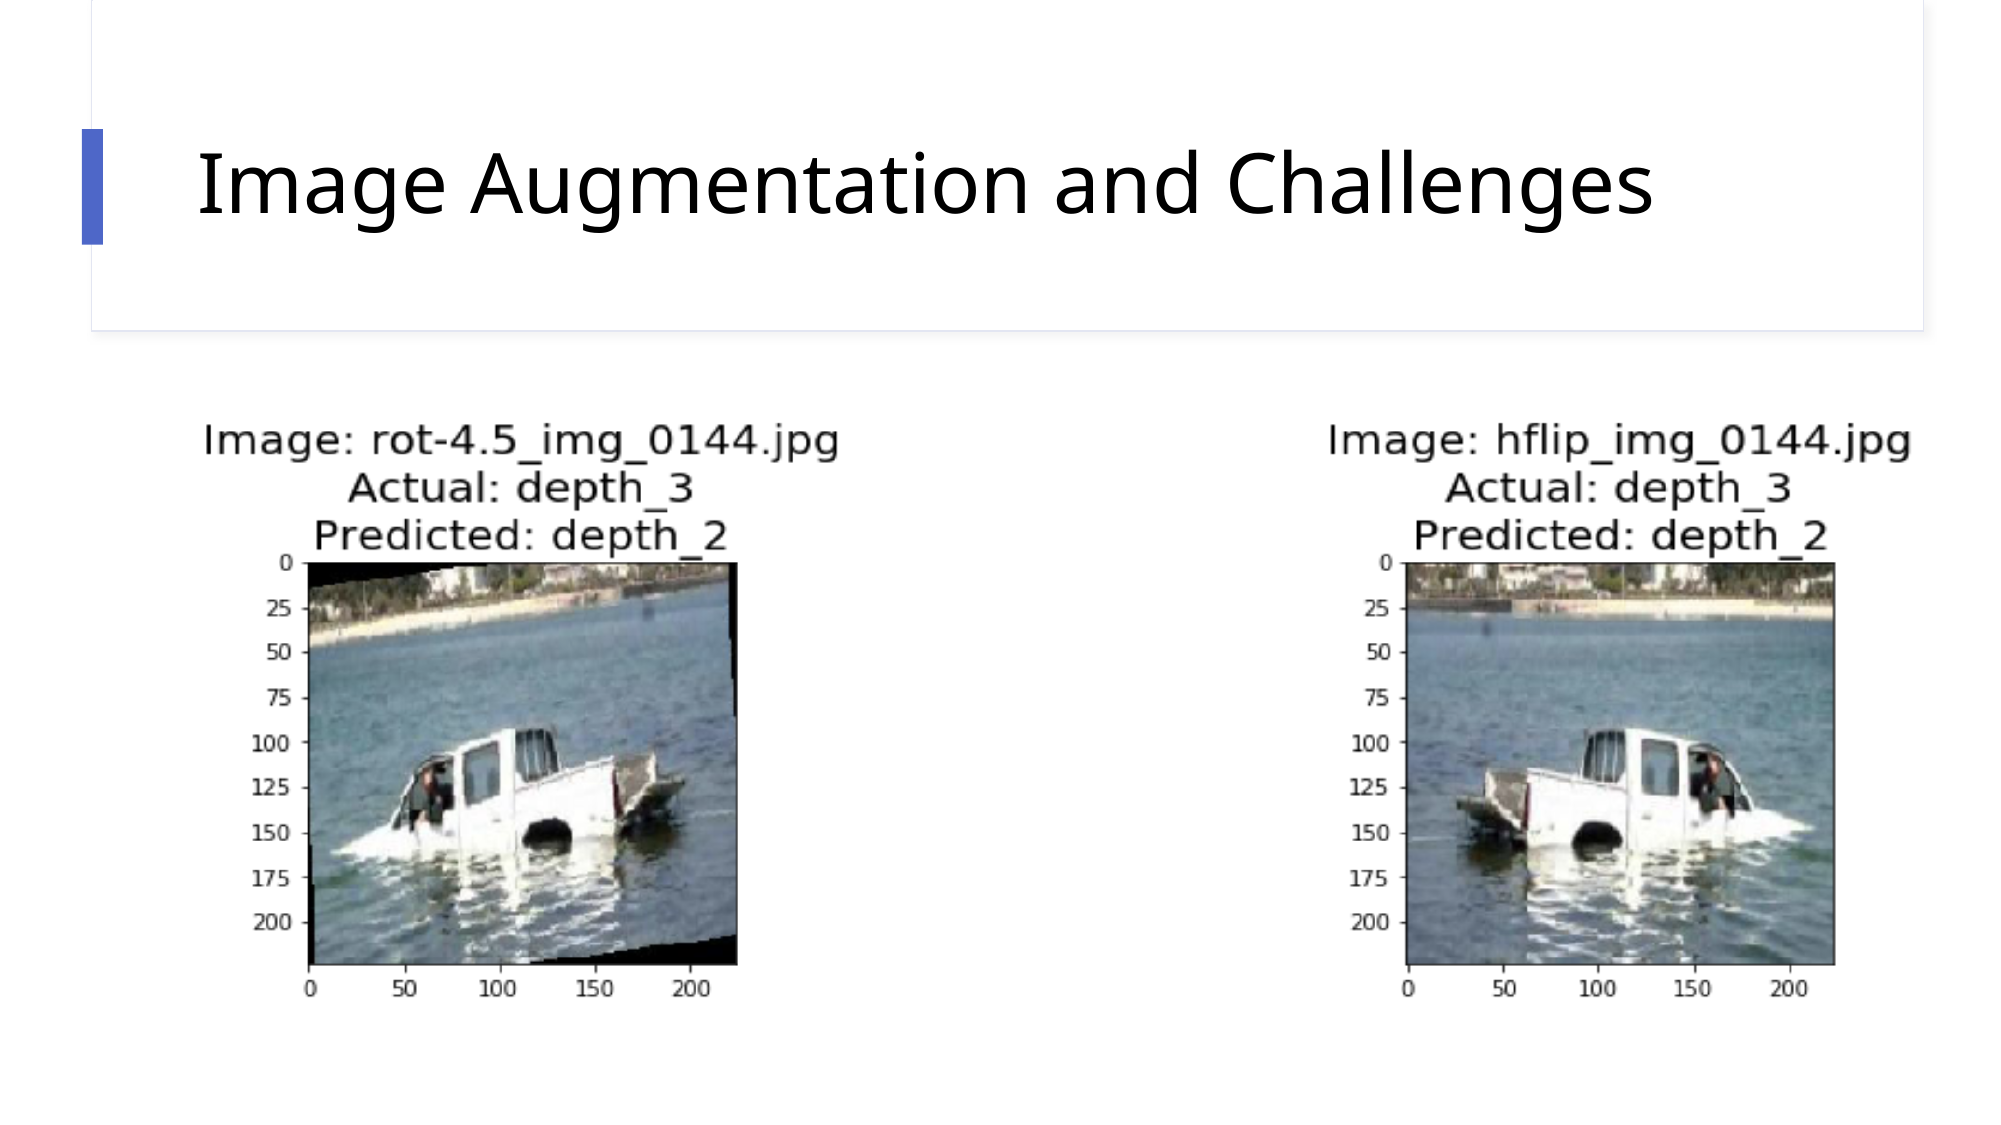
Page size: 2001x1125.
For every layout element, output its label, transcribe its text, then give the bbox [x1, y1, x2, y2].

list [182, 402, 1929, 1009]
title Image Augmentation and Challenges [183, 90, 1851, 284]
